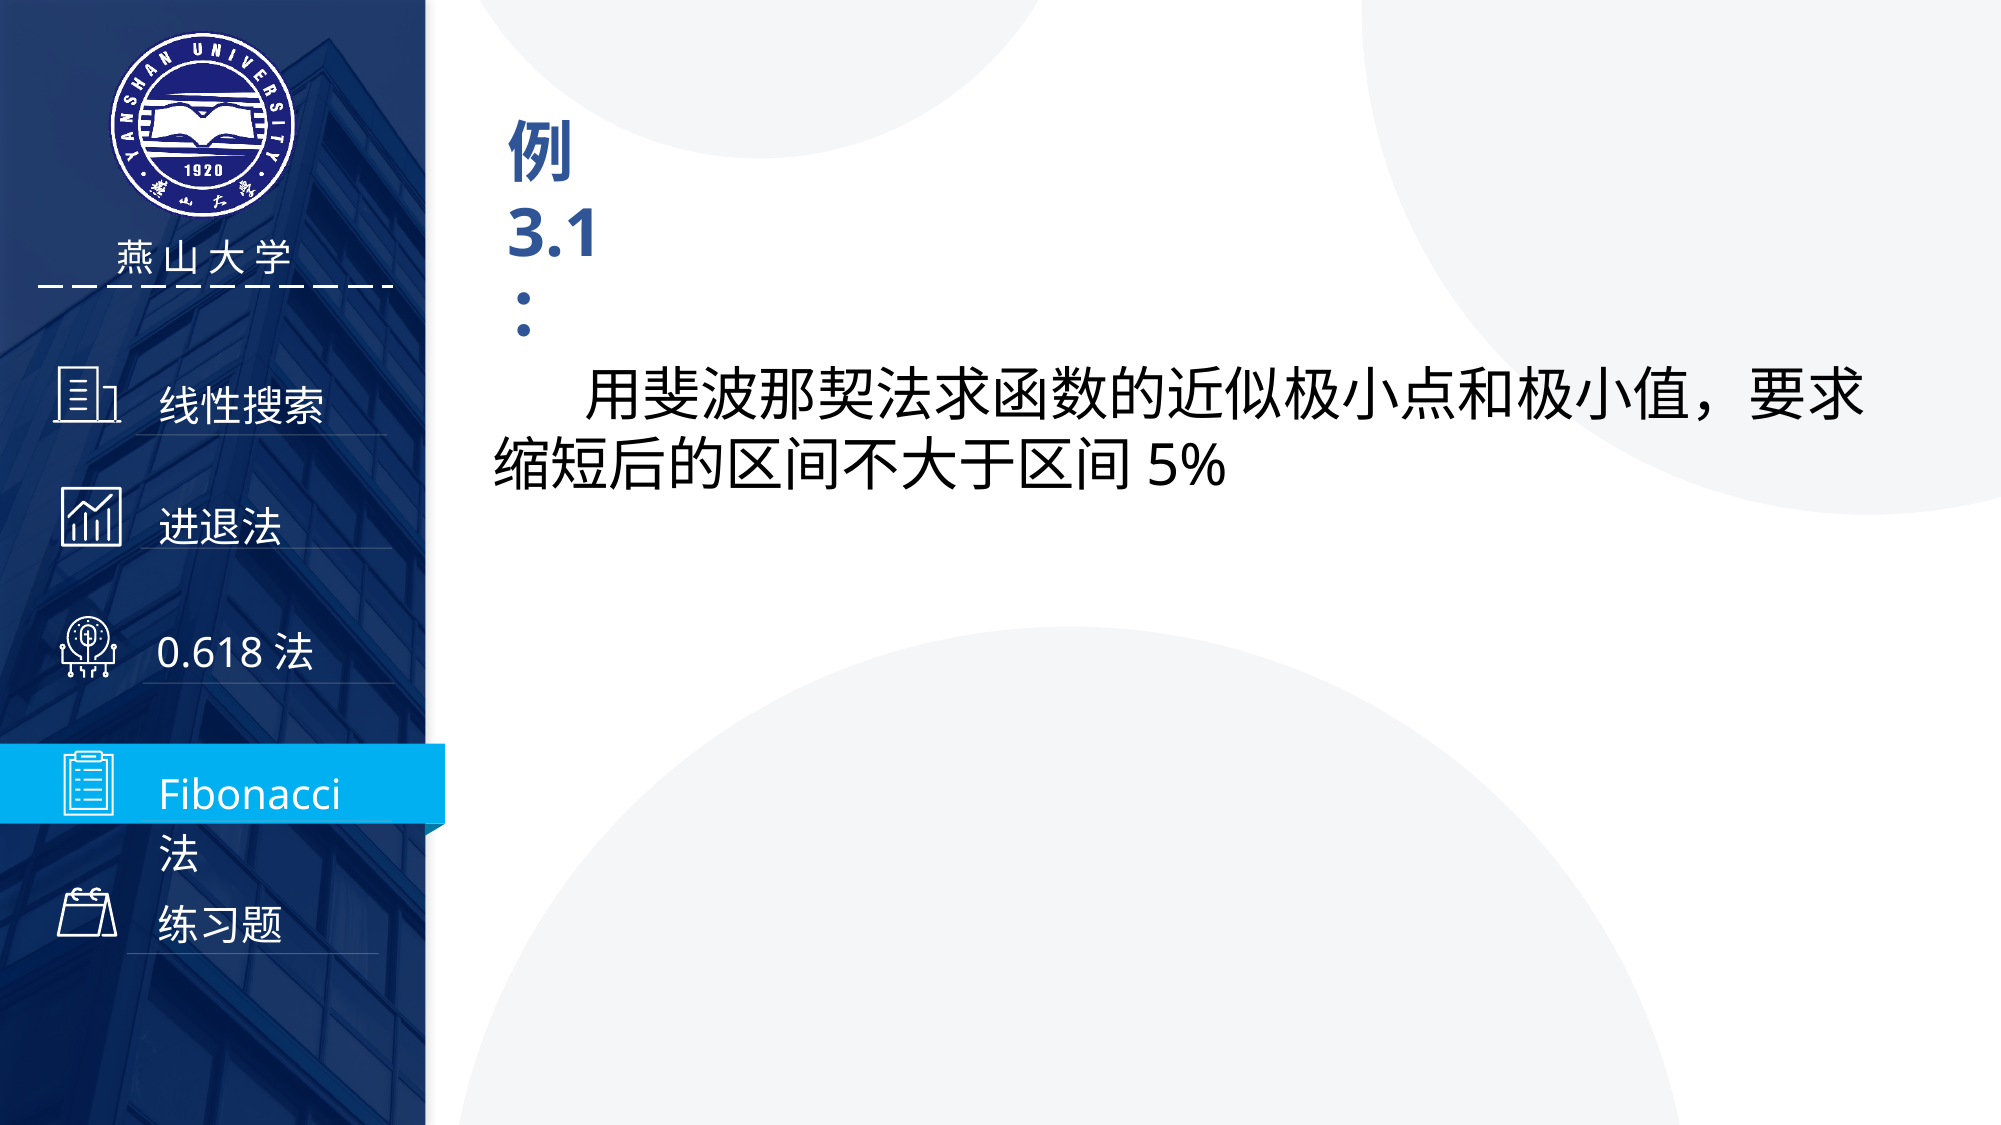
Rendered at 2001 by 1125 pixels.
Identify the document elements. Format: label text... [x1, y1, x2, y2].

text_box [95, 30, 314, 286]
picture [0, 836, 425, 1125]
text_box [0, 743, 445, 836]
picture [0, 0, 425, 743]
text_box 例3.1： [492, 102, 694, 358]
